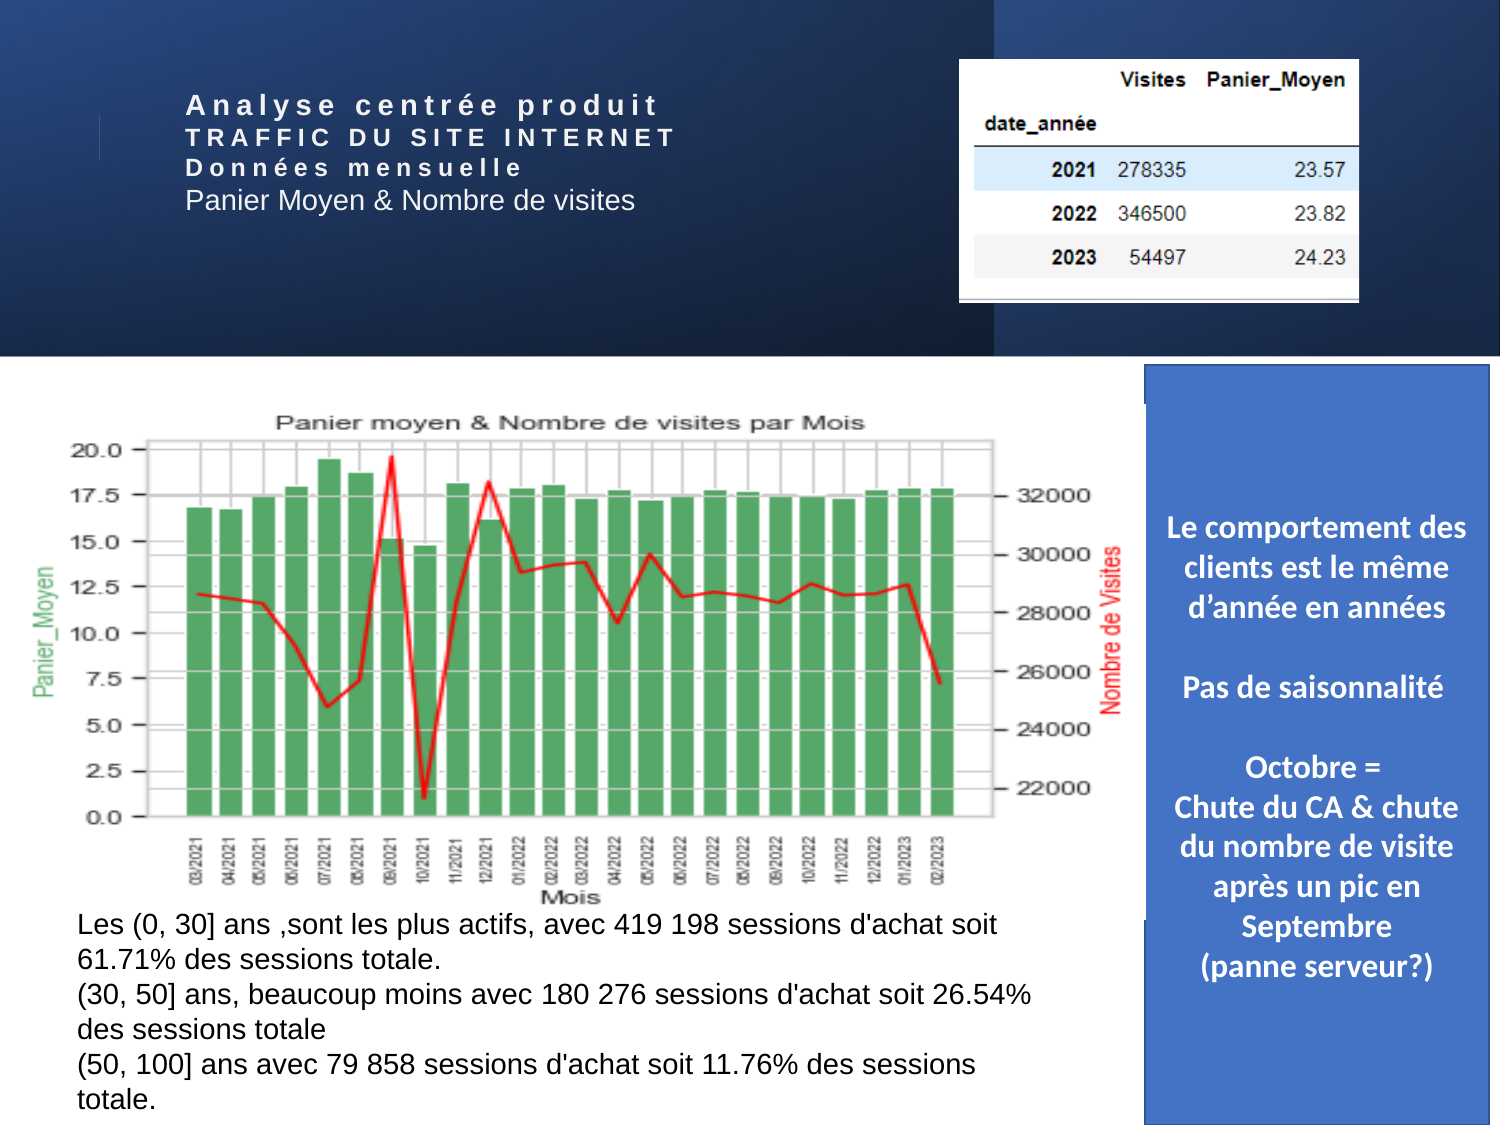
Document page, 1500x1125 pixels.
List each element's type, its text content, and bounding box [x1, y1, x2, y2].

slide_number 17 [1079, 1042, 1397, 1103]
footer Angèle MENDY [496, 1042, 1004, 1103]
title Analyse centrée produit TRAFFIC DU SITE INTERNET Données mensuelle Panier Moyen & Nombre de visites [170, 57, 1366, 316]
picture [958, 59, 1360, 303]
text_box [0, 0, 1500, 357]
text_box [0, 357, 1500, 1125]
text_box Le comportement des clients est le même d’année en années Pas de saisonnalité Octobre = Chute du CA & chute du nombre de visite après un pic en Septembre (panne serveur?) [1144, 364, 1490, 1125]
text_box Les (0, 30] ans ,sont les plus actifs, avec 419 198 sessions d'achat soit 61.71% des sessions totale. (30, 50] ans, beaucoup moins avec 180 276 sessions d'achat soit 26.54% des sessions totale (50, 100] ans avec 79 858 sessions d'achat soit 11.76% des sessions totale. [62, 920, 1079, 1123]
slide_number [103, 1042, 441, 1103]
picture [16, 404, 1146, 920]
